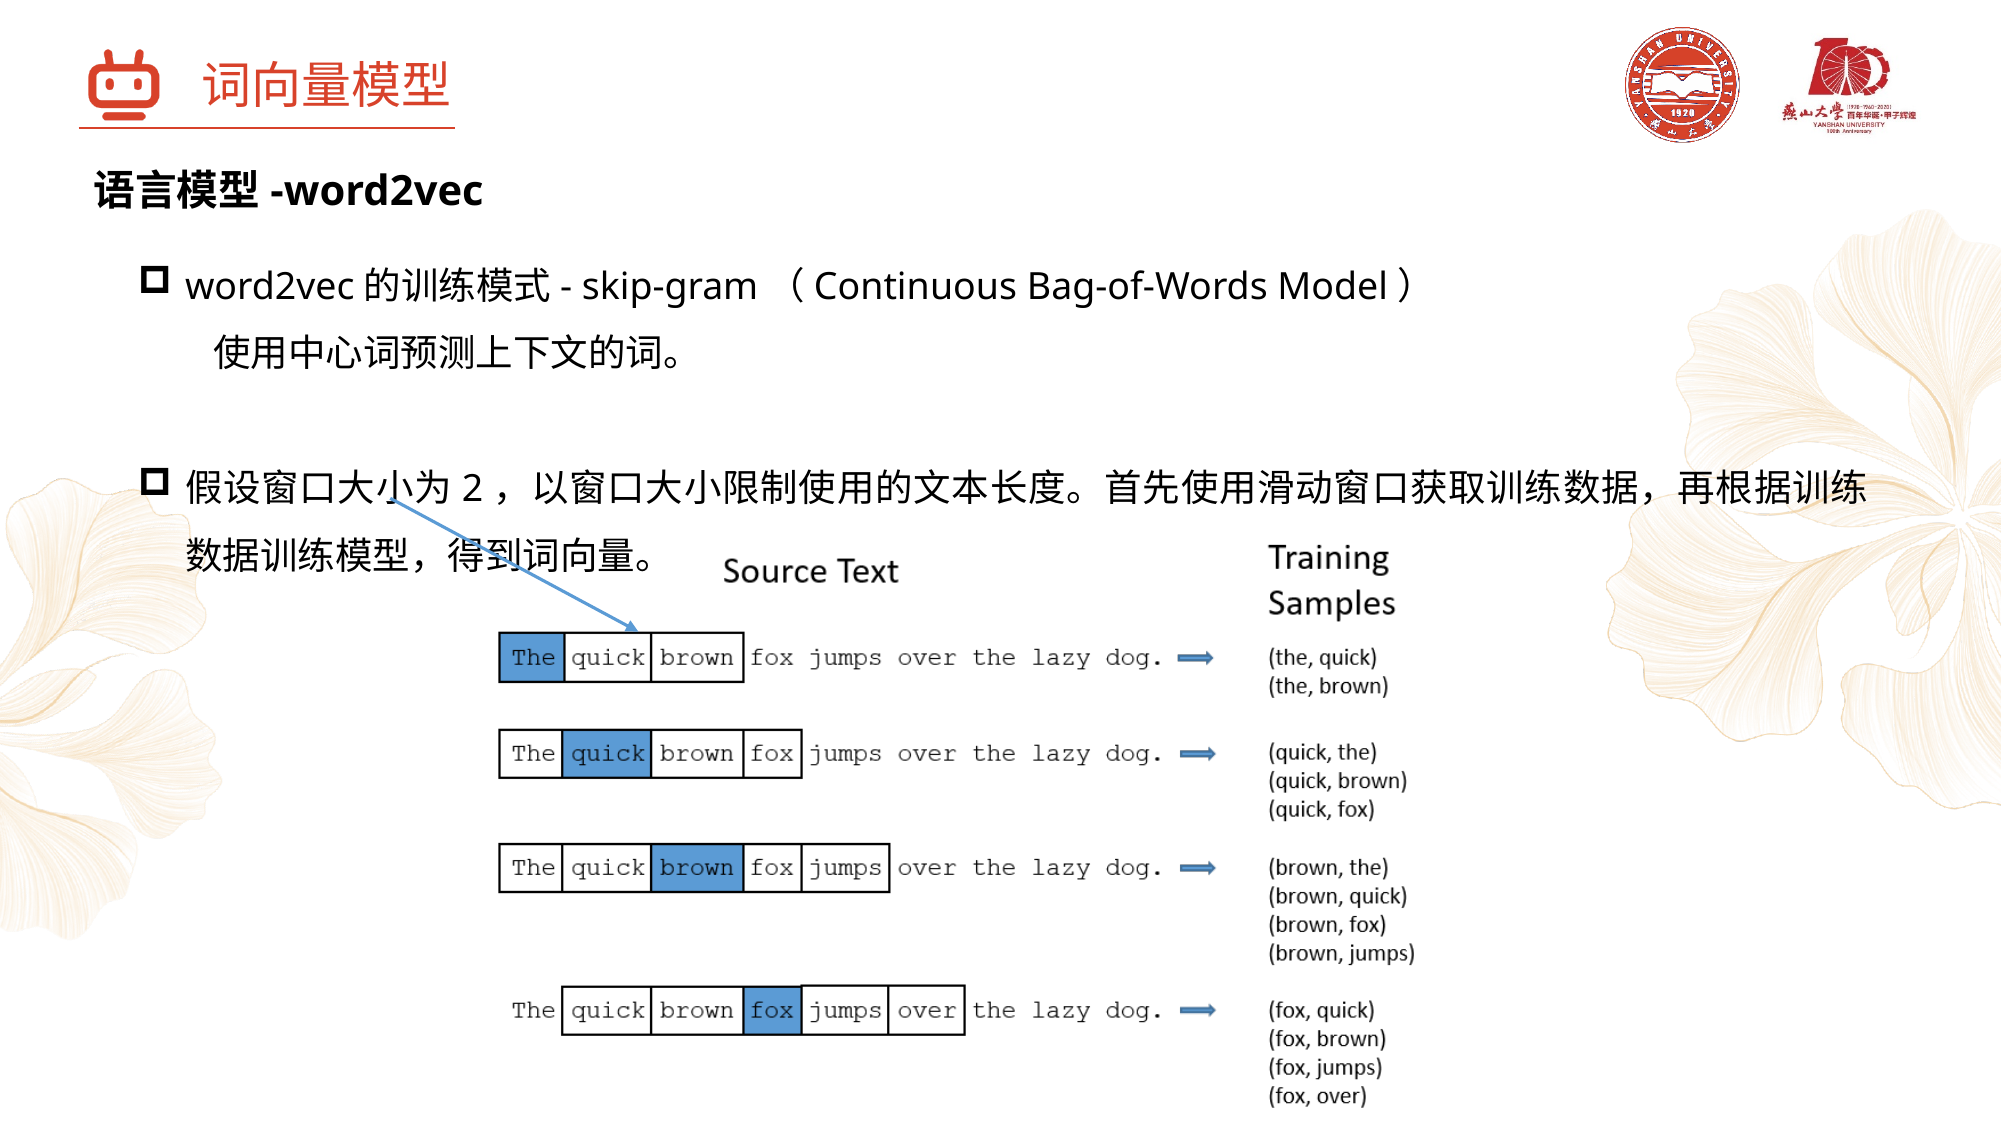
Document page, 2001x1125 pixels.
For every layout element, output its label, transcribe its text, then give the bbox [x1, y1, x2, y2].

text_box word2vec的训练模式- skip-gram（Continuous Bag-of-Words Model） 使用中心词预测上下文的词。 假设窗口大小为2，以窗口大小限制使用的文本长度。首先使用滑动窗口获取训练数据，再根据训练数据训练模型，得到词向量。 [123, 231, 1529, 585]
picture [78, 39, 169, 127]
text_box 词向量模型 [186, 46, 467, 121]
picture [1529, 188, 2001, 855]
text_box 语言模型-word2vec [78, 156, 582, 221]
picture [494, 521, 1505, 1125]
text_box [390, 498, 639, 632]
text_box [1624, 22, 1939, 147]
picture [0, 354, 390, 1012]
